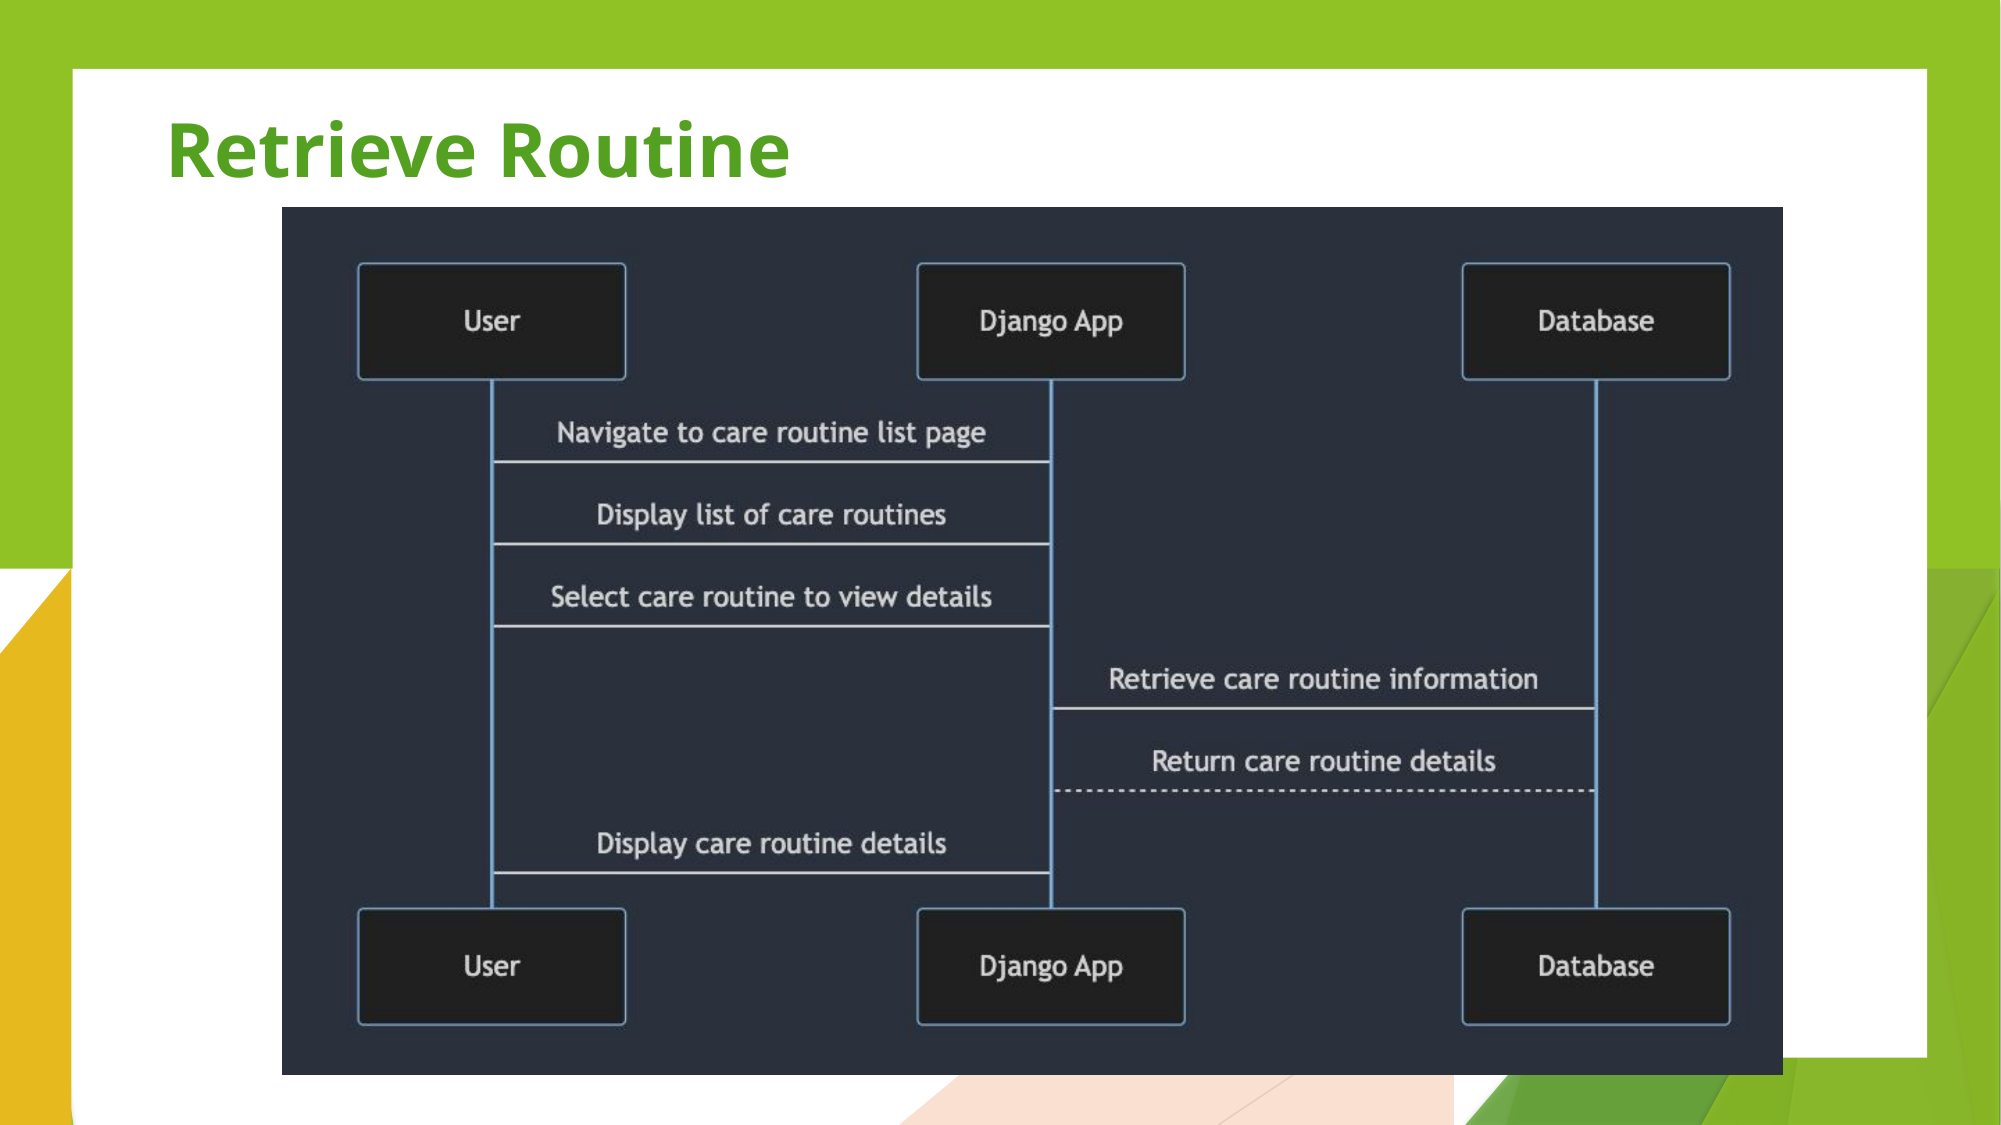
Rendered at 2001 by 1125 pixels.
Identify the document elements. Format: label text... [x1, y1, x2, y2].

title Retrieve Routine [150, 102, 1013, 208]
picture [281, 207, 1783, 1075]
